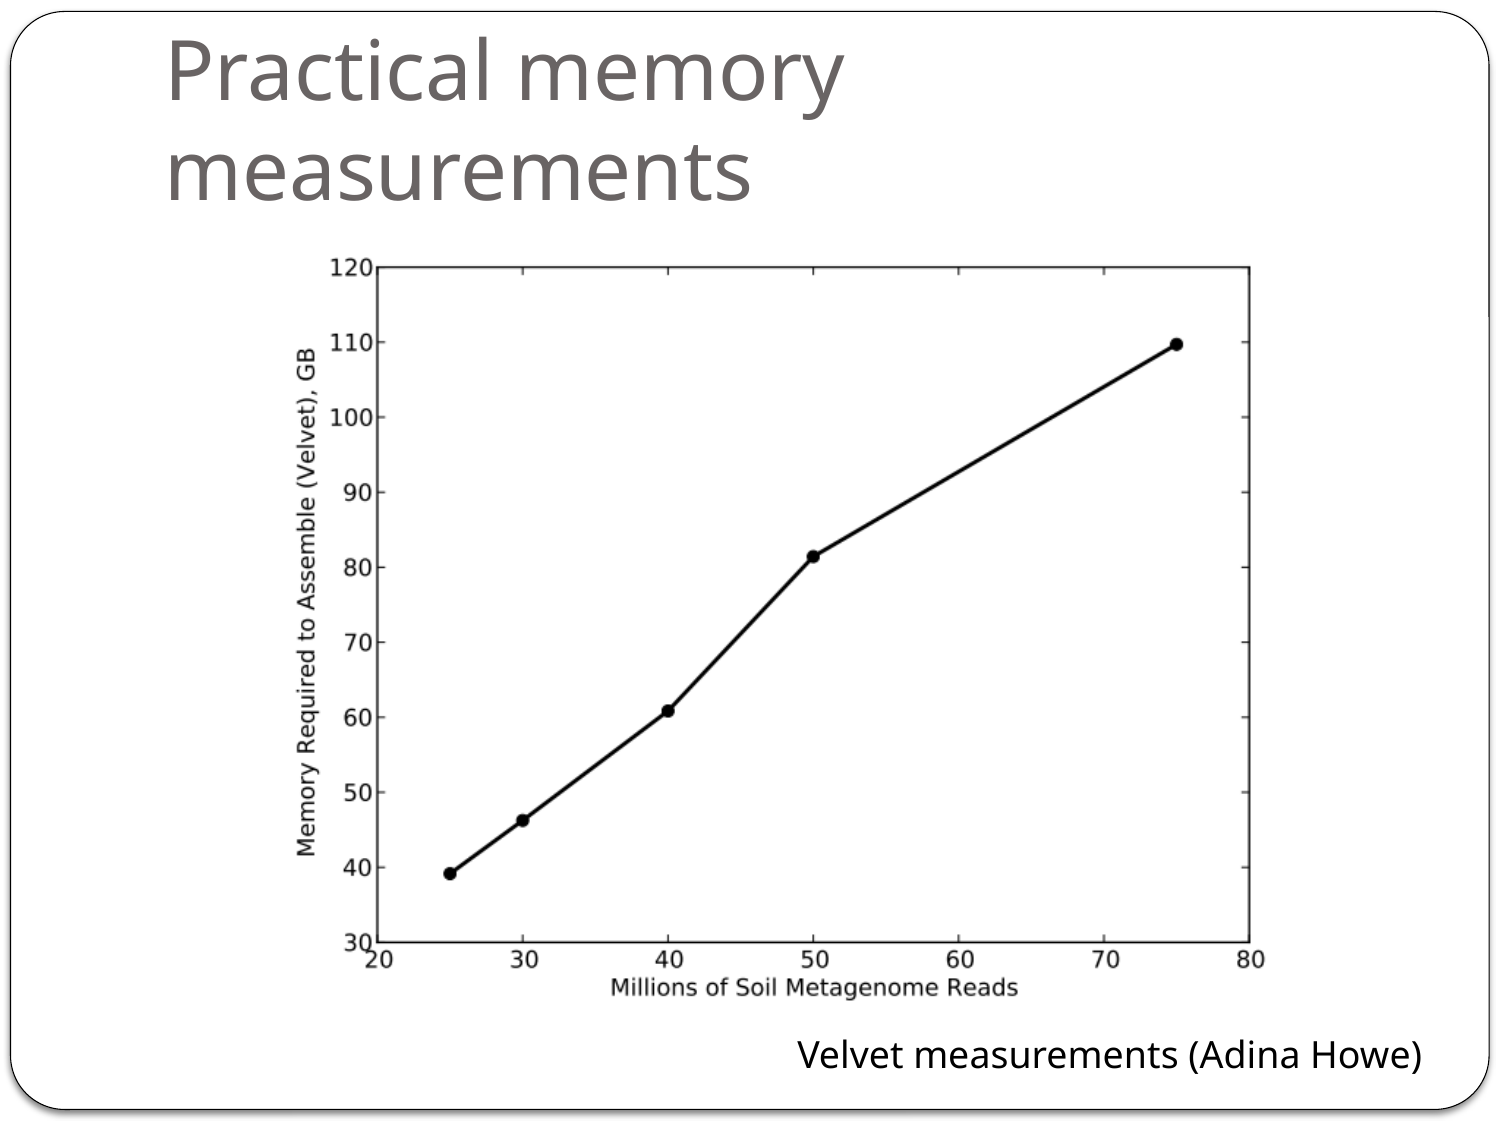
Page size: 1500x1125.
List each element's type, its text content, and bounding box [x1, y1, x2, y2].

title Practical memory measurements [150, 45, 1425, 233]
text_box Velvet measurements (Adina Howe) [782, 1024, 1438, 1084]
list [239, 232, 1352, 1025]
